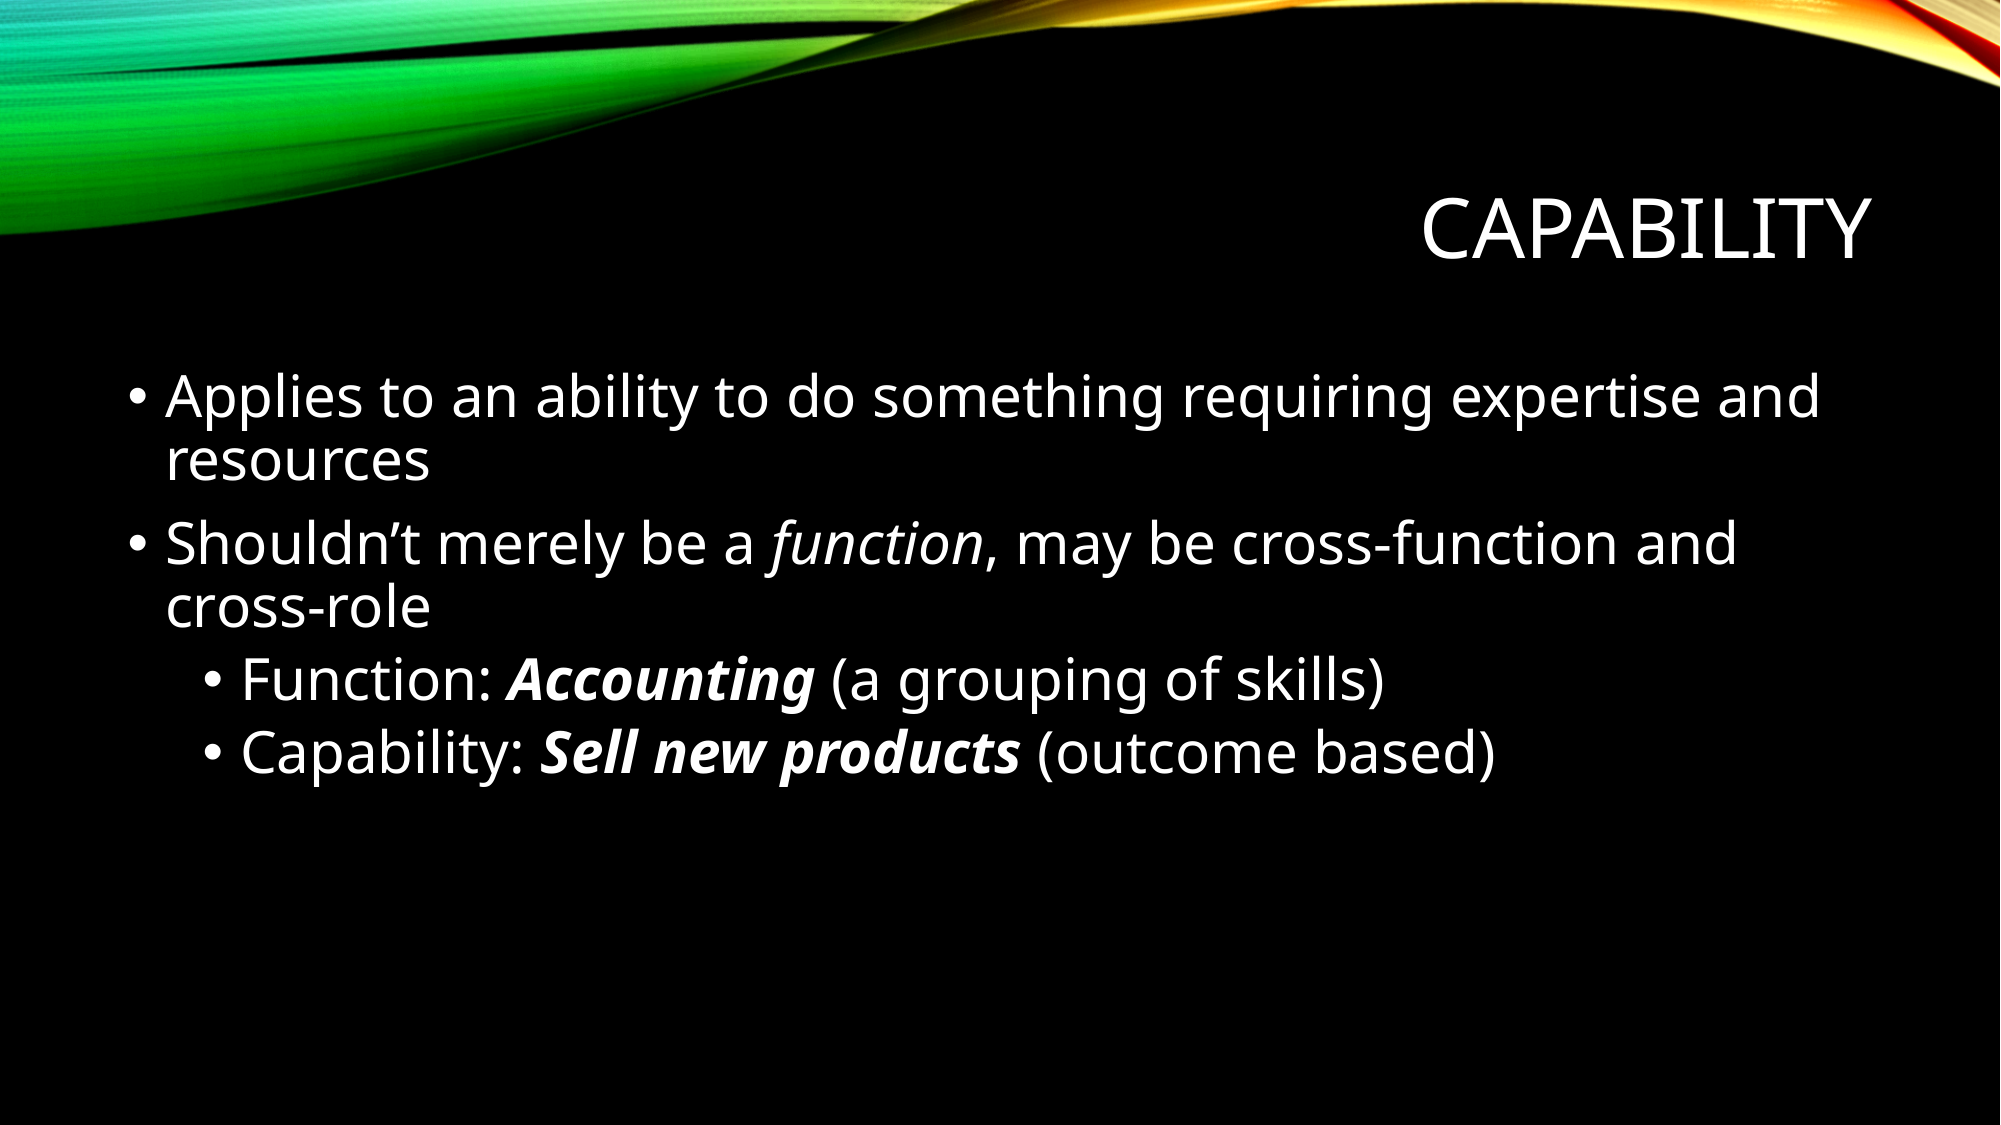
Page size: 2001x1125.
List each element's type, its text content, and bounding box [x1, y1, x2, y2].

title Capability [474, 125, 1888, 338]
picture [0, 0, 2000, 237]
list Applies to an ability to do something requiring expertise and resources Shouldn’t merely be a function, may be cross-function and cross-role Function: Accounting (a grouping of skills) Capability: Sell new products (outcome based) [112, 360, 1888, 1021]
